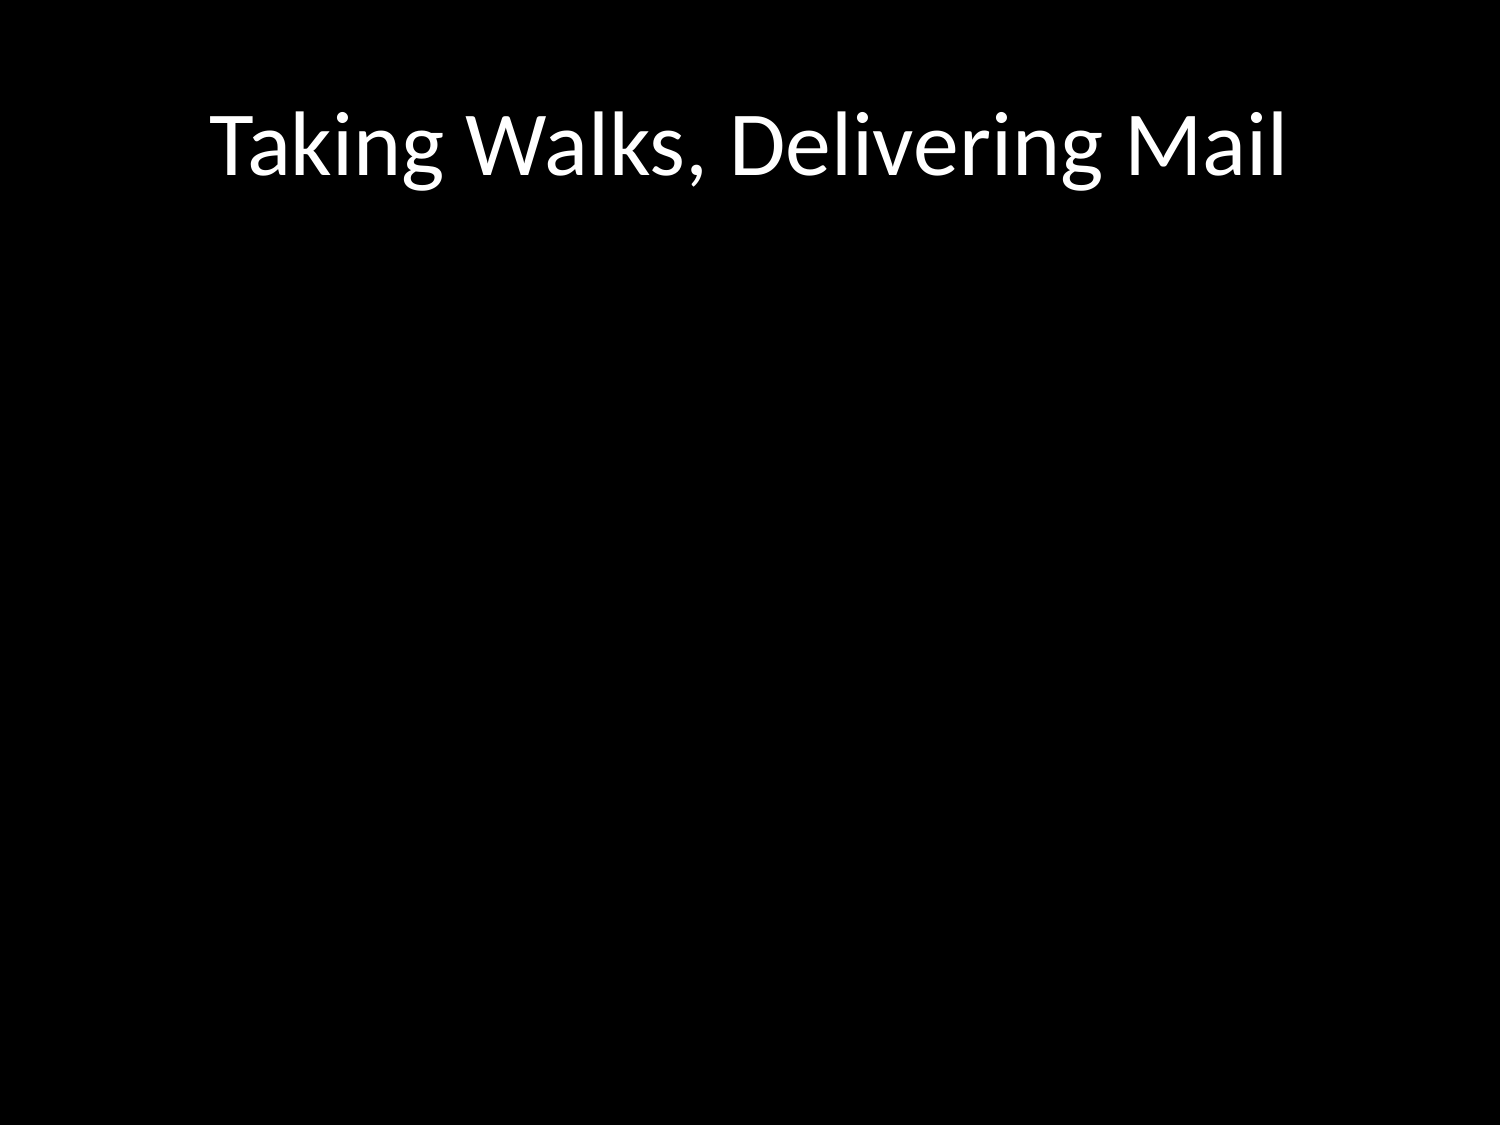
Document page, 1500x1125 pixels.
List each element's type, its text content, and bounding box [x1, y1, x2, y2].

title Taking Walks, Delivering Mail [75, 45, 1425, 233]
